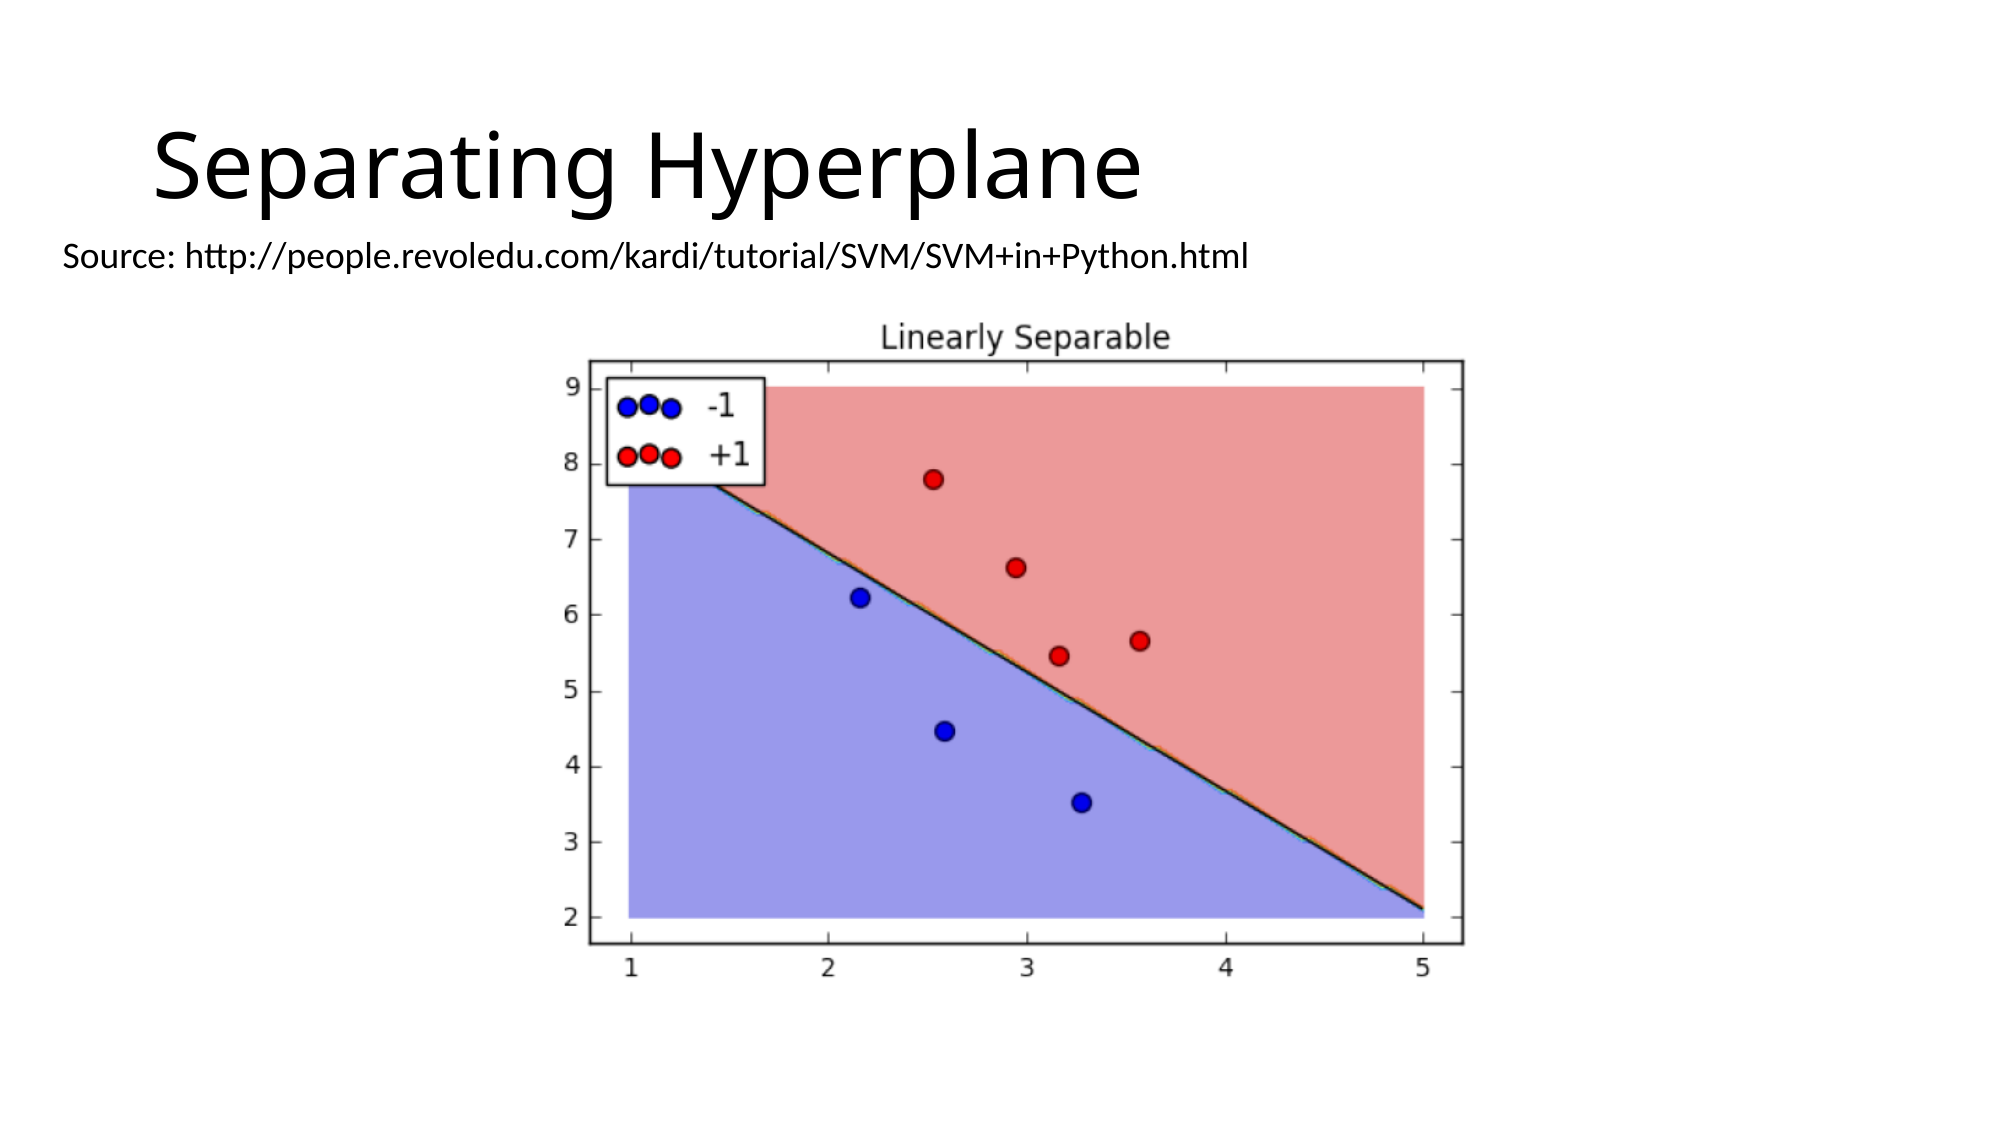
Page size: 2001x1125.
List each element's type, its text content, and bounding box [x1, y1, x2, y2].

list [512, 299, 1488, 1014]
title Separating Hyperplane [137, 59, 1863, 278]
text_box Source: http://people.revoledu.com/kardi/tutorial/SVM/SVM+in+Python.html [48, 223, 1274, 300]
